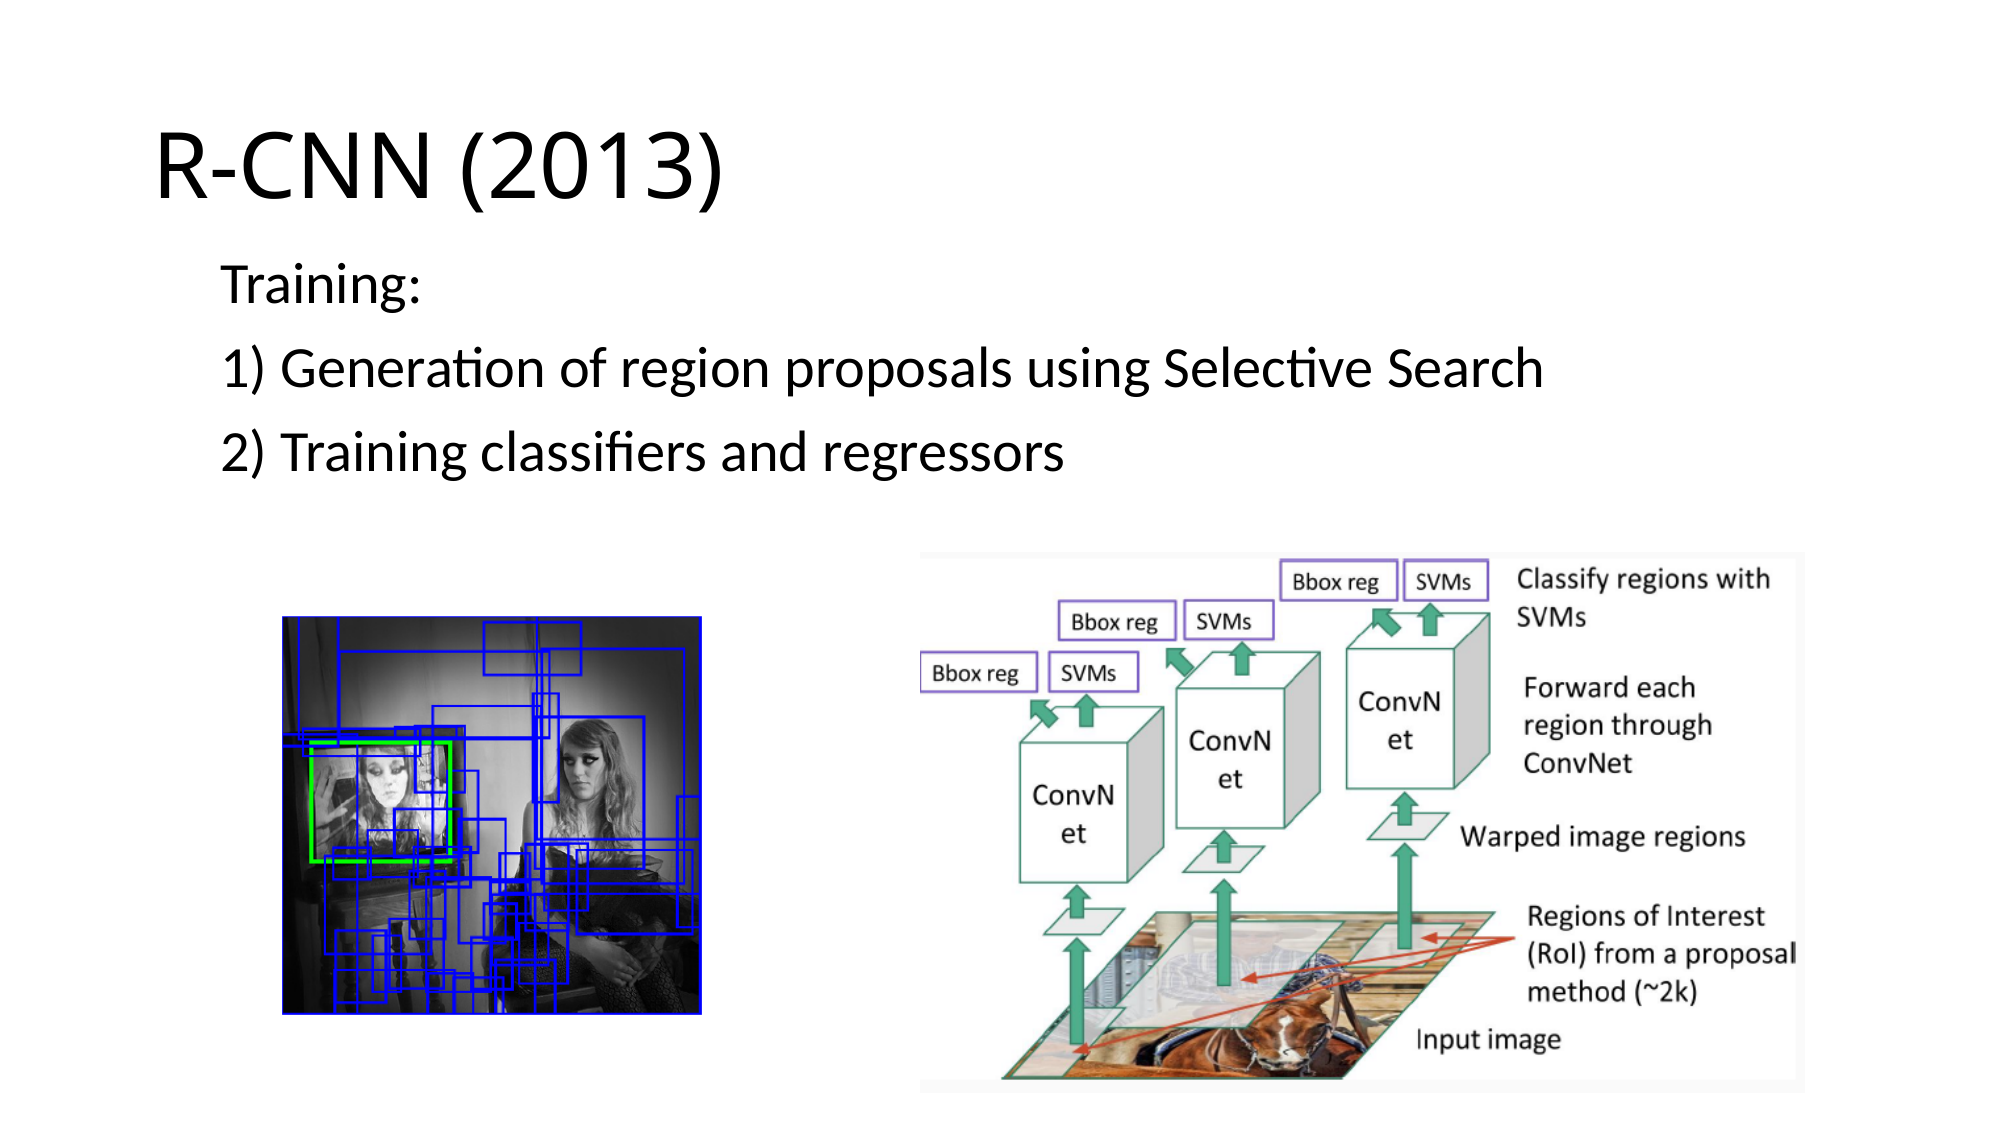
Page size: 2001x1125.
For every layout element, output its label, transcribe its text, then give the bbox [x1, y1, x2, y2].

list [920, 552, 1805, 1093]
picture [279, 610, 704, 1018]
title R-CNN (2013) [137, 59, 1863, 278]
text_box Training: 1) Generation of region proposals using Selective Search 2) Training classifiers and regressors [205, 245, 1931, 563]
